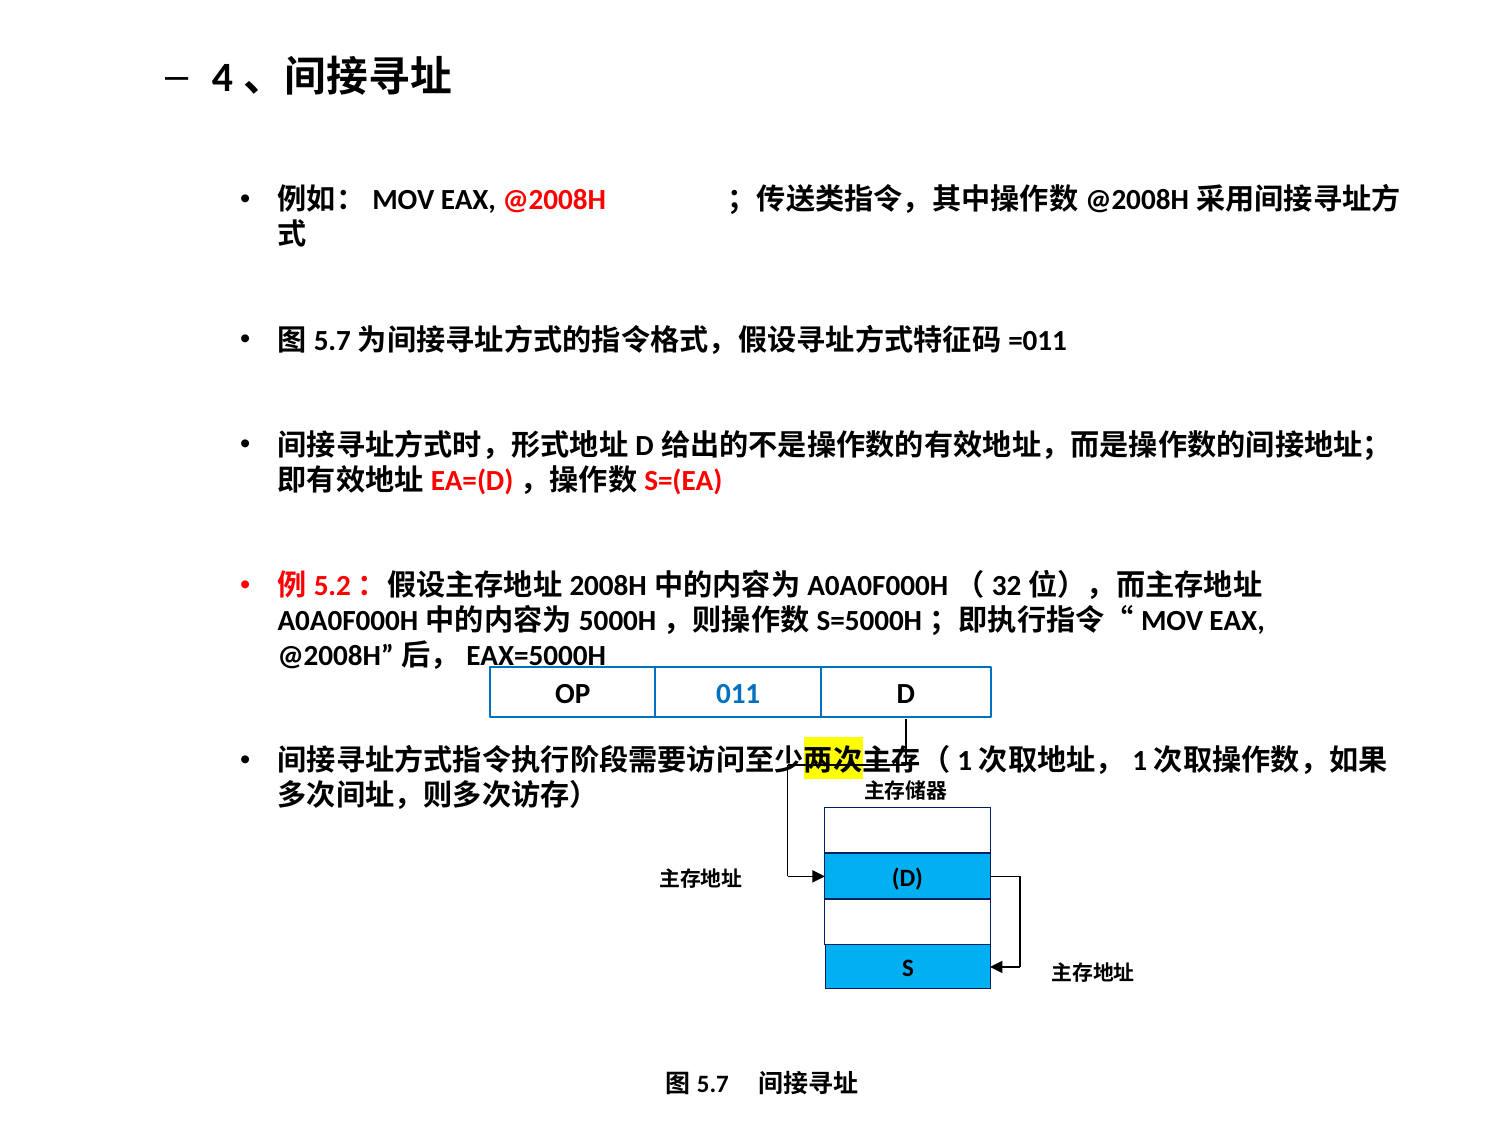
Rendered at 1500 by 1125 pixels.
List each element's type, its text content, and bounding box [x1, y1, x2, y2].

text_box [489, 666, 1151, 1107]
list 4、间接寻址 例如：MOV EAX, @2008H ；传送类指令，其中操作数@2008H采用间接寻址方式 图5.7为间接寻址方式的指令格式，假设寻址方式特征码=011 间接寻址方式时，形式地址D给出的不是操作数的有效地址，而是操作数的间接地址；即有效地址EA=(D)，操作数S=(EA) 例5.2：假设主存地址2008H中的内容为A0A0F000H（32位），而主存地址A0A0F000H中的内容为5000H，则操作数S=5000H；即执行指令“MOV EAX, @2008H”后，EAX=5000H 间接寻址方式指令执行阶段需要访问至少两次主存（1次取地址，1次取操作数，如果多次间址，则多次访存） [75, 42, 1425, 986]
